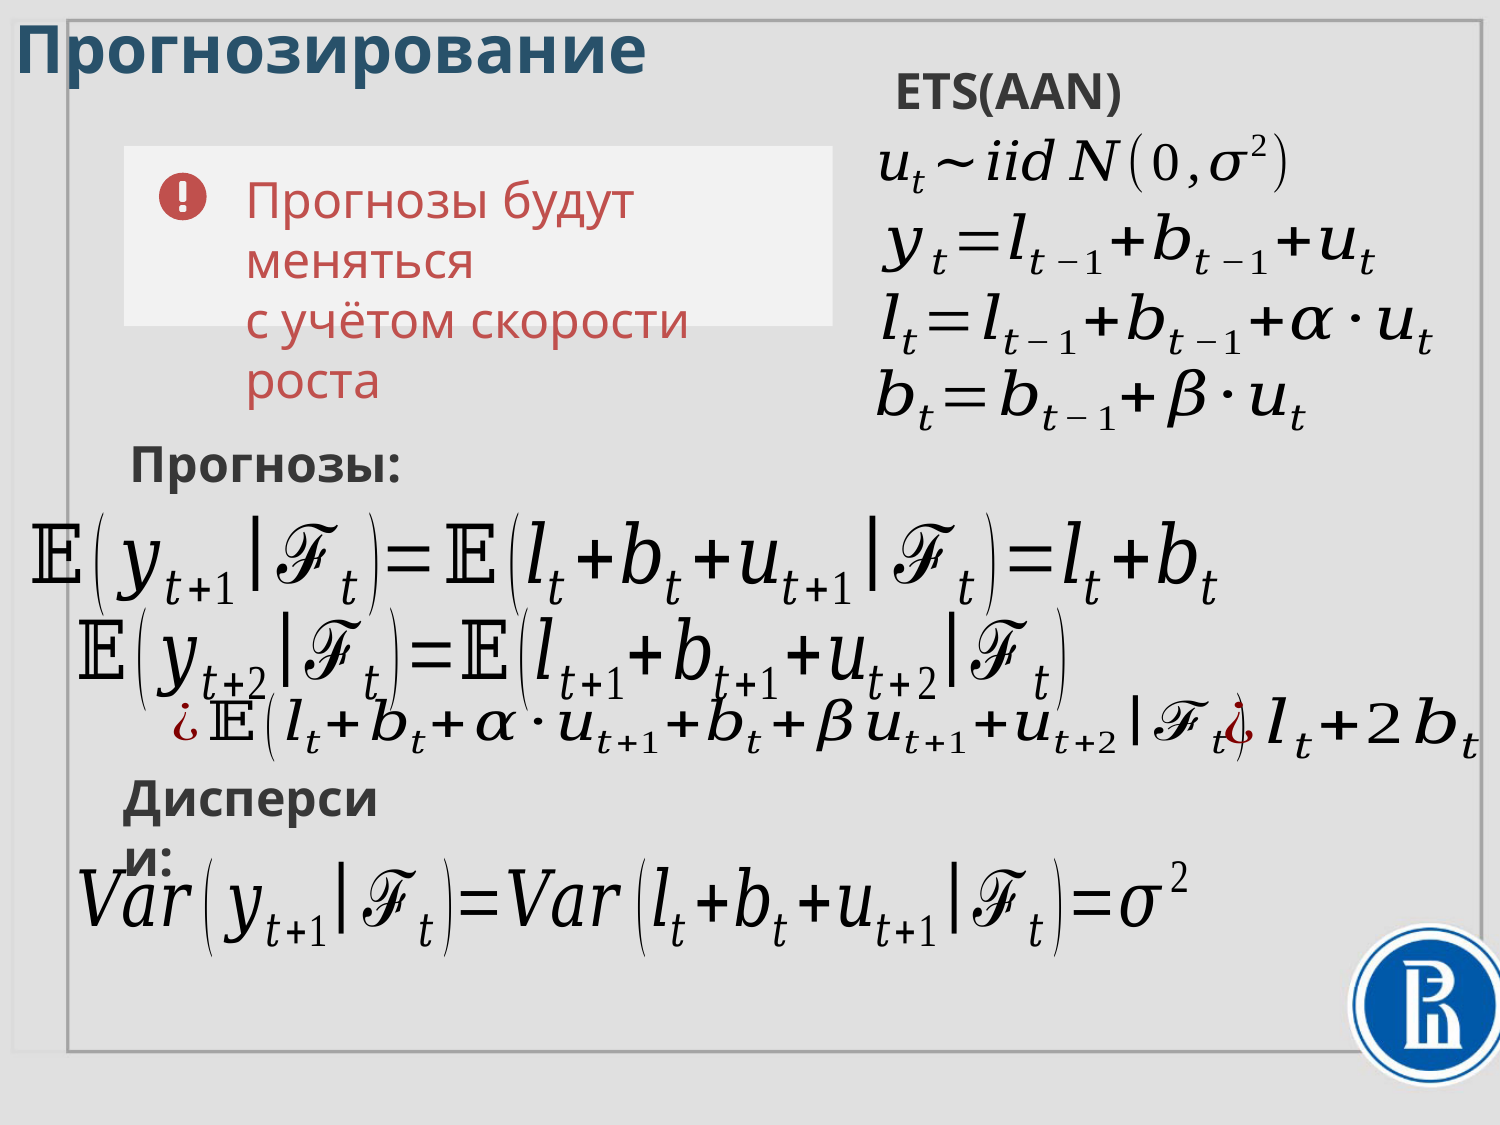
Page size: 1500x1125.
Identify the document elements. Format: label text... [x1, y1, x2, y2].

text_box Прогнозы будут меняться с учётом скорости роста [230, 161, 849, 417]
text_box Дисперсии: [123, 766, 408, 835]
text_box ETS(AAN) [879, 52, 1151, 127]
text_box Прогнозы: [129, 432, 431, 501]
picture [0, 96, 1500, 1125]
text_box [158, 172, 207, 221]
text_box [123, 145, 833, 327]
text_box Прогнозирование [0, 0, 1500, 96]
